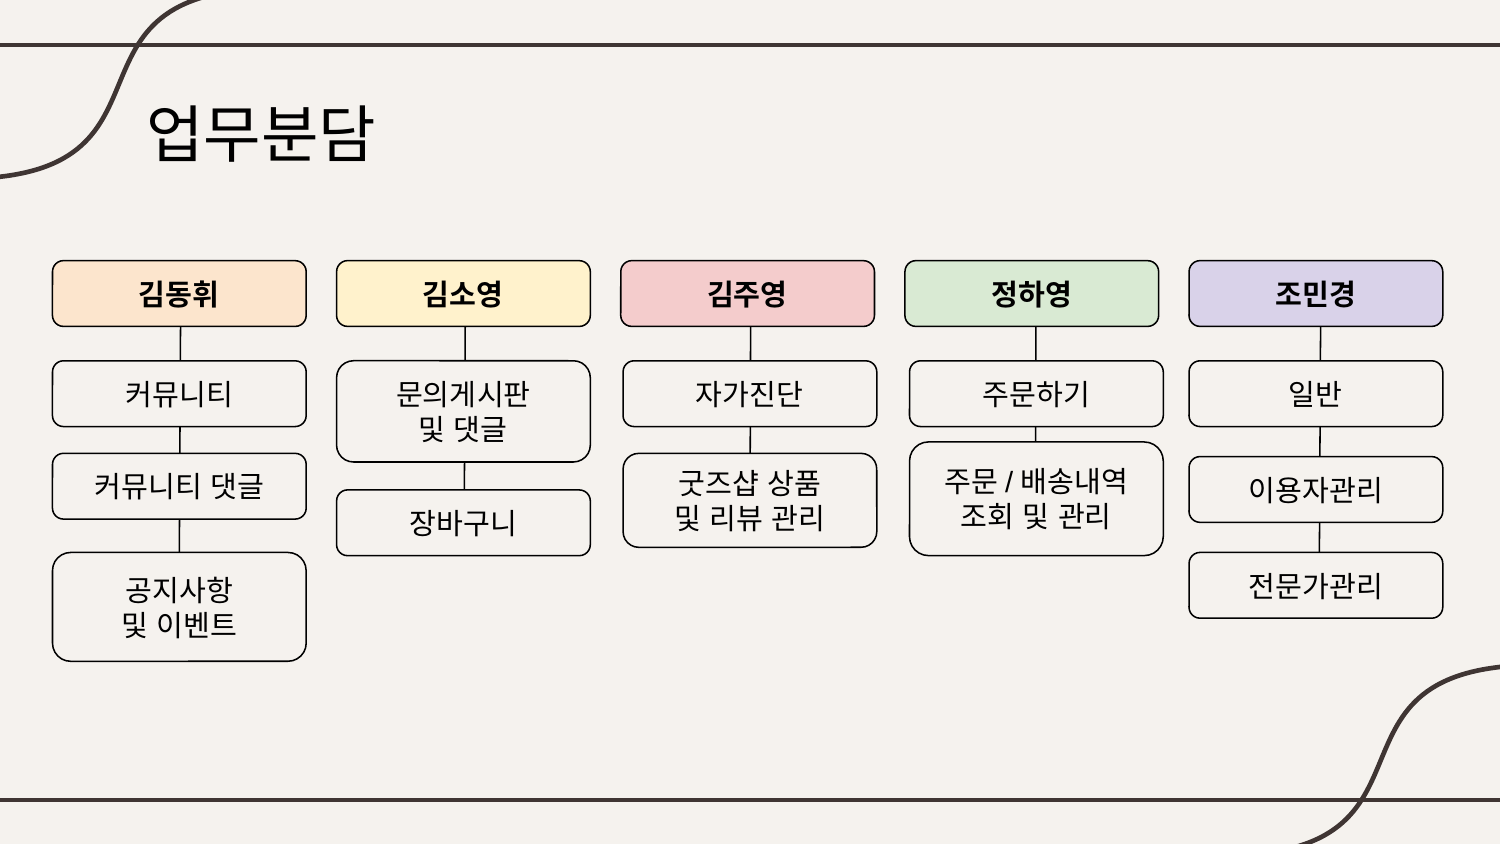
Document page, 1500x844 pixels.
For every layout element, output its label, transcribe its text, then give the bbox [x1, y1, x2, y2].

text_box 굿즈샵 상품 및 리뷰 관리 [755, 453, 877, 548]
text_box 주문하기 [1041, 360, 1164, 427]
text_box 주문/배송내역 조회 및 관리 [909, 441, 1164, 556]
text_box 굿즈샵 상품 및 리뷰 관리 [623, 453, 744, 548]
text_box 김주영 [620, 260, 875, 327]
text_box 이용자관리 [1326, 456, 1443, 523]
text_box 문의게시판 및 댓글 [470, 360, 591, 462]
text_box 커뮤니티 [52, 360, 174, 427]
title 업무분담 [131, 79, 471, 174]
text_box 장바구니 [336, 489, 459, 556]
text_box 커뮤니티 댓글 [186, 453, 307, 520]
text_box 김소영 [336, 260, 591, 327]
text_box 커뮤니티 [186, 360, 307, 427]
text_box 조민경 [1189, 260, 1443, 327]
text_box 정하영 [904, 260, 1159, 327]
text_box 자가진단 [623, 360, 744, 427]
text_box 이용자관리 [1189, 456, 1314, 523]
text_box 일반 [1326, 360, 1443, 427]
text_box 커뮤니티 댓글 [52, 453, 174, 520]
text_box 주문하기 [909, 360, 1029, 427]
text_box 공지사항 및 이벤트 [52, 552, 307, 662]
text_box 장바구니 [469, 489, 591, 556]
text_box 일반 [1189, 360, 1314, 427]
text_box 전문가관리 [1189, 552, 1443, 619]
text_box 김동휘 [52, 260, 307, 327]
text_box 문의게시판 및 댓글 [336, 360, 458, 462]
text_box 자가진단 [755, 360, 877, 427]
